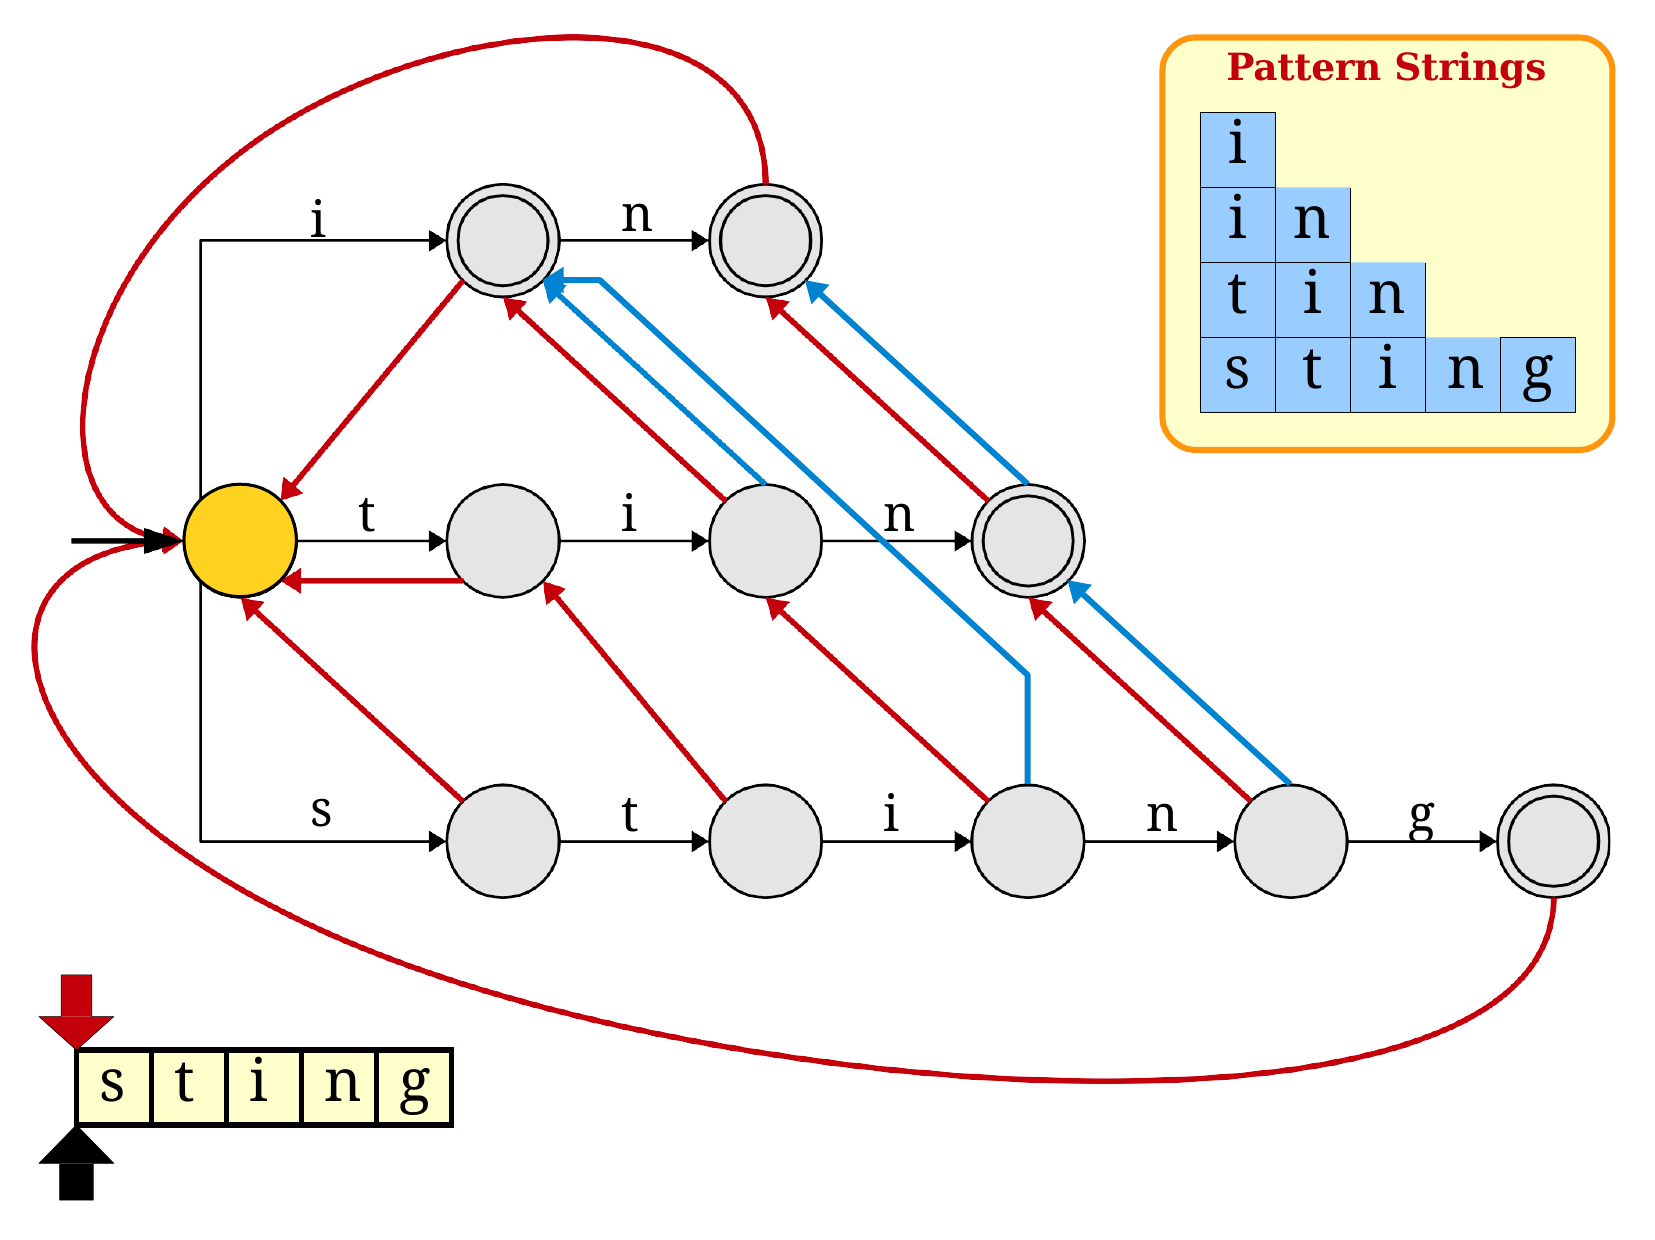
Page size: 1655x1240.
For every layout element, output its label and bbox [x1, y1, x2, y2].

table_header [304, 1084, 374, 1122]
text_box [31, 34, 1613, 1084]
table_header [79, 1084, 149, 1122]
table_header [154, 1084, 224, 1122]
text_box [38, 1124, 114, 1201]
table_header [379, 1084, 449, 1122]
table_header [229, 1084, 299, 1122]
